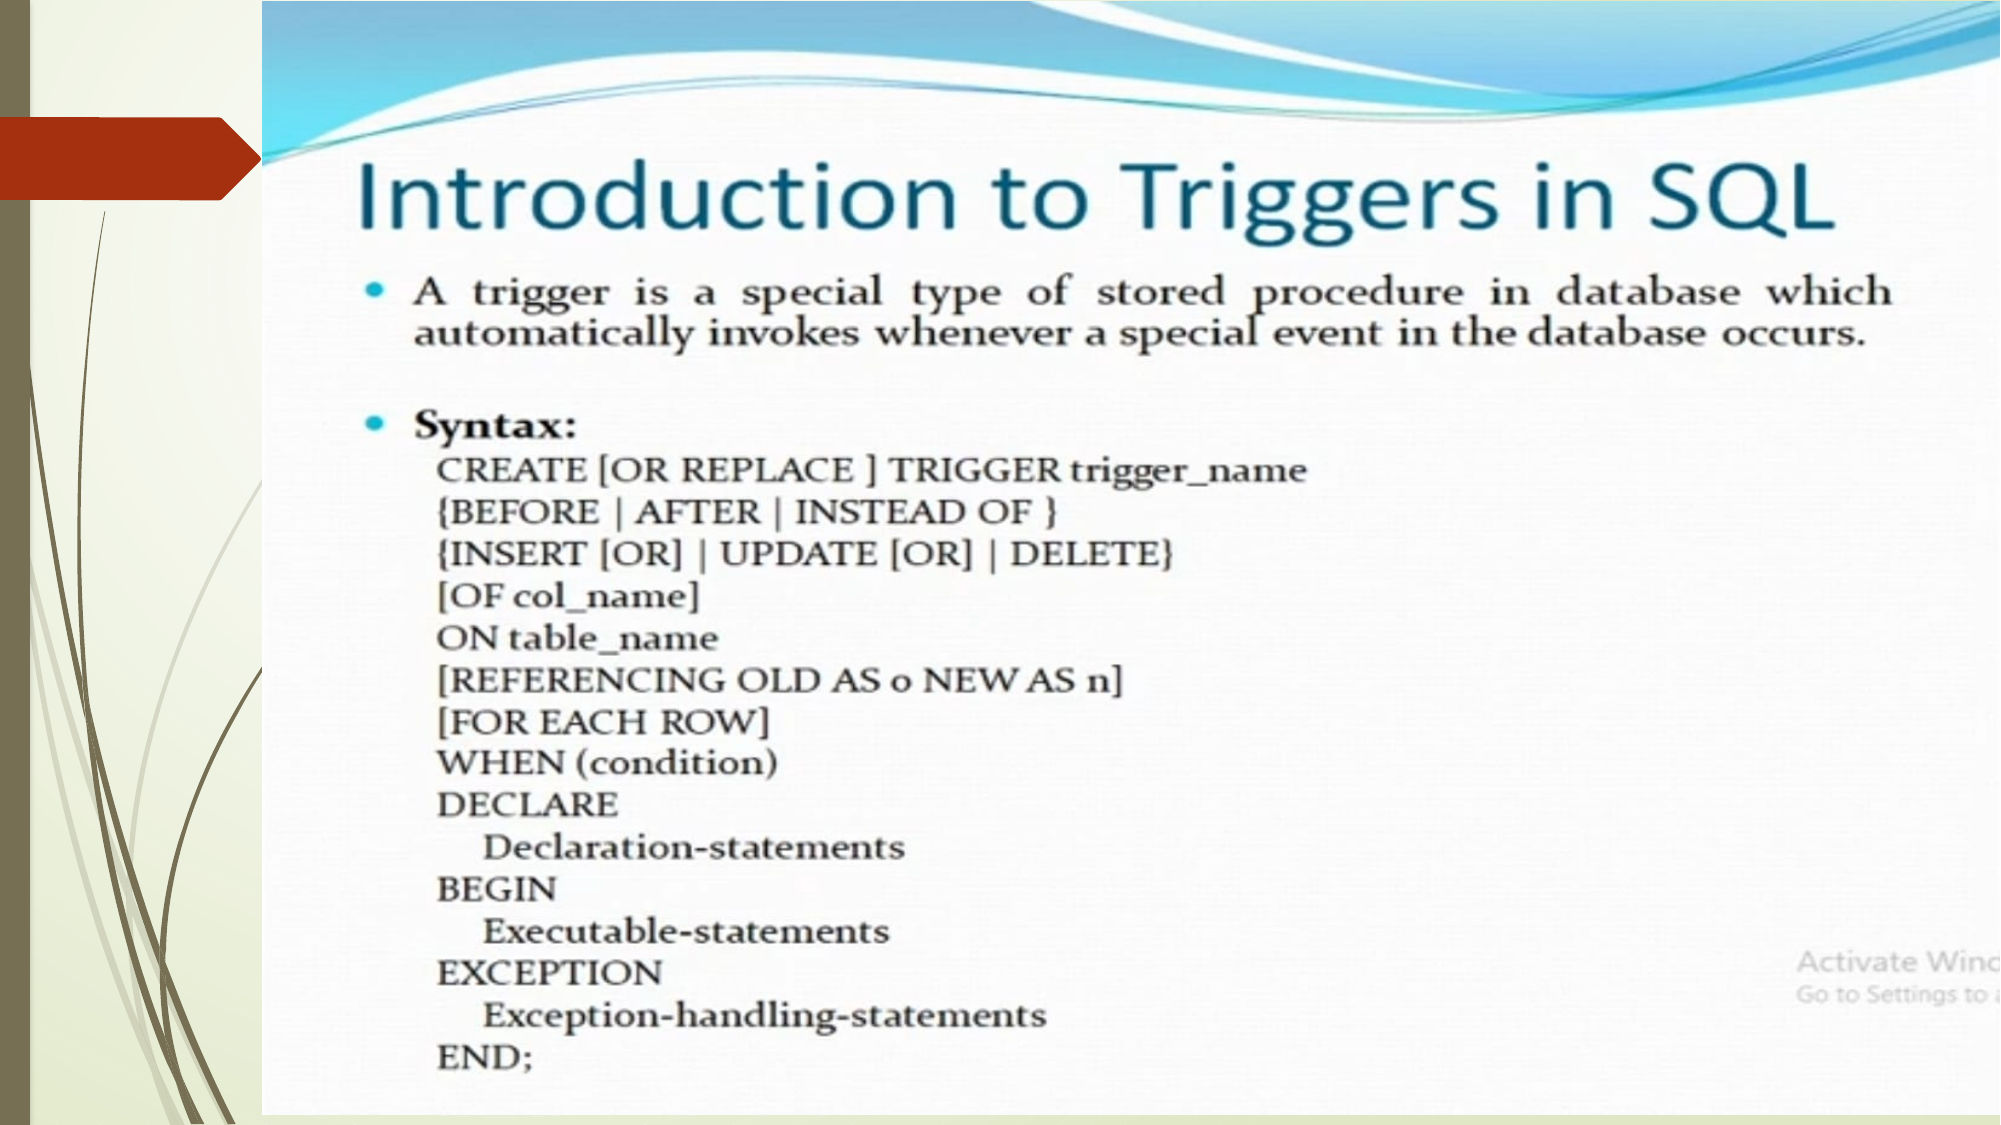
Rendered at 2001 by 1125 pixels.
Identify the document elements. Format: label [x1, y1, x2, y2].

picture [261, 1, 2000, 1115]
